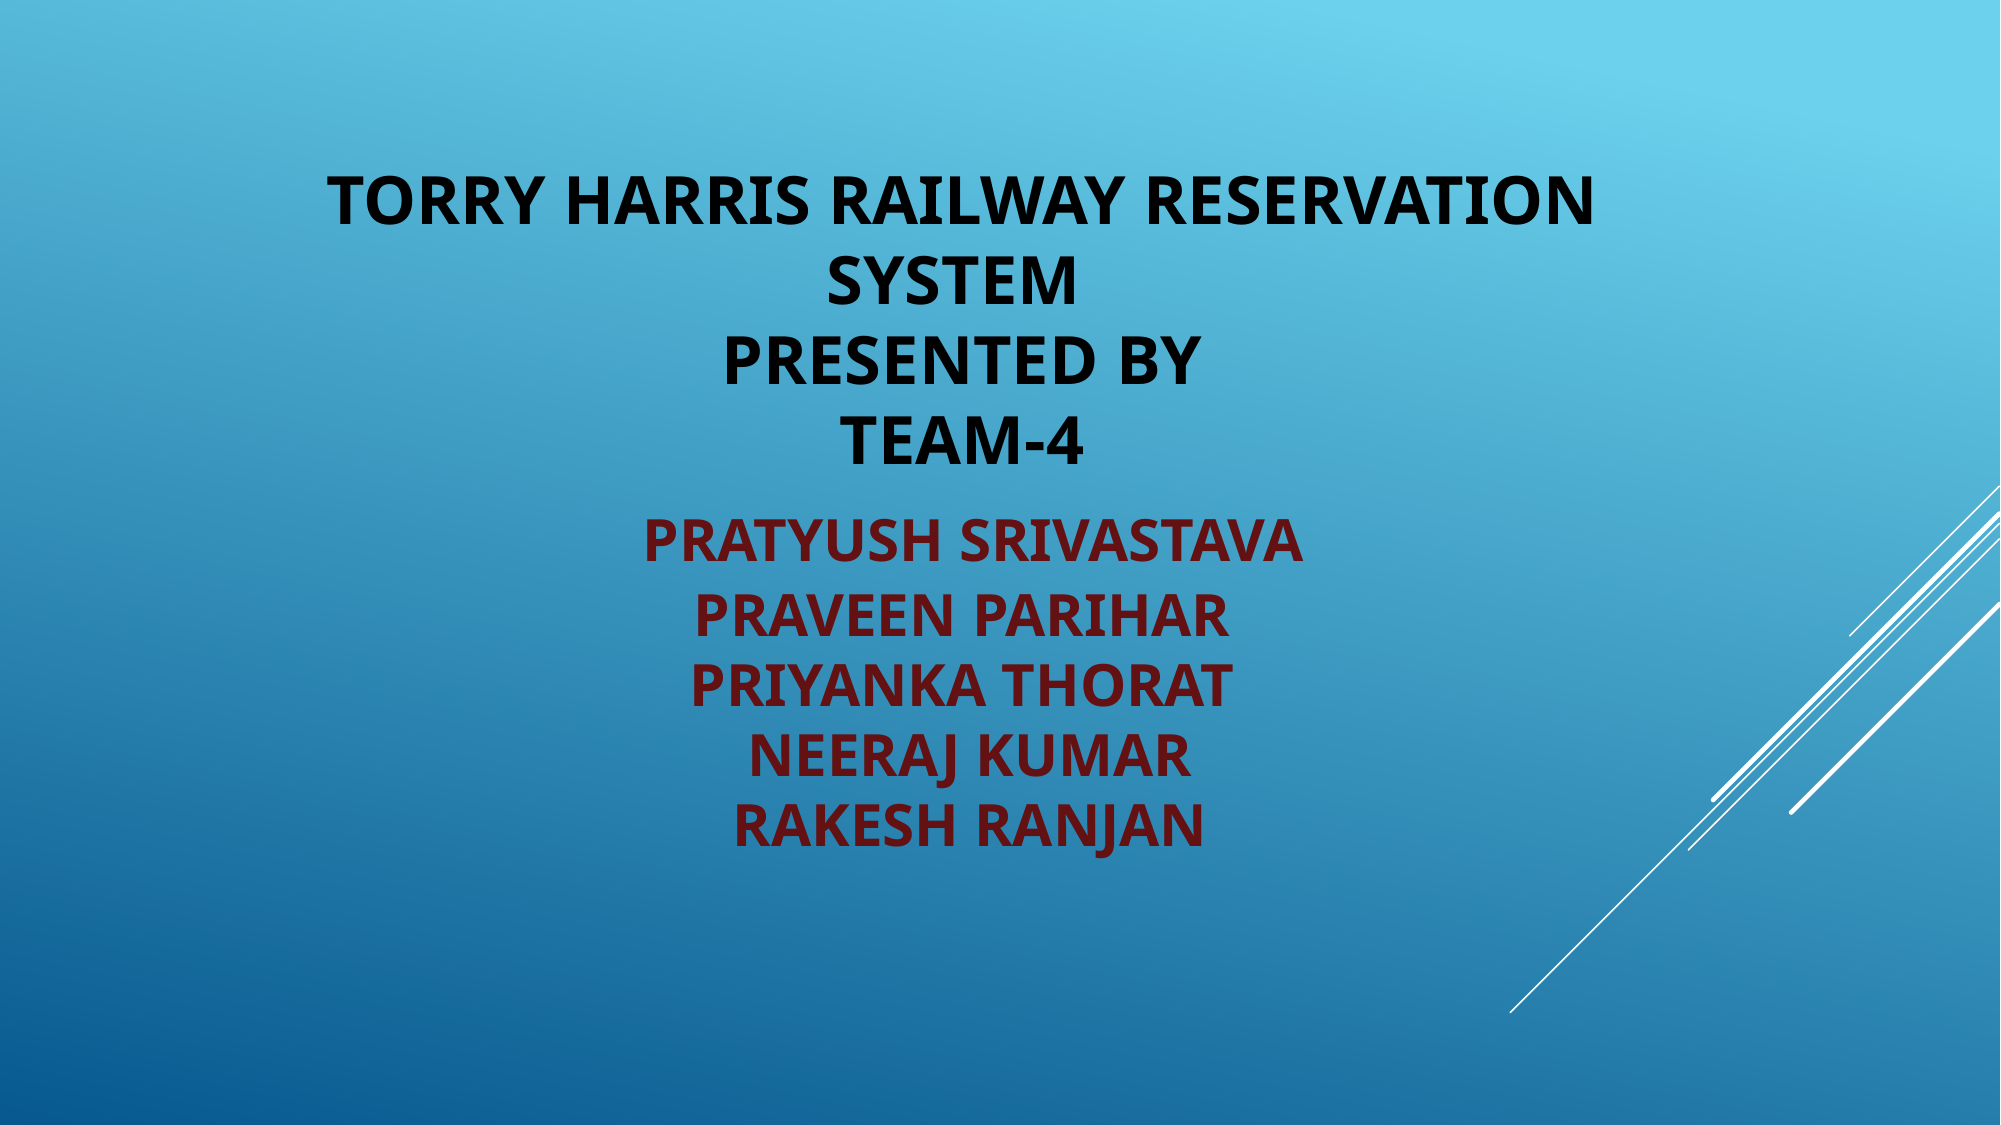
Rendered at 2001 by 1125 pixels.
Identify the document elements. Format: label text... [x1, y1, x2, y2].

title TORRY HARRIS Railway Reservation System Presented by Team-4 Pratyush Srivastava Praveen Parihar Priyanka thorat Neeraj Kumar Rakesh Ranjan [262, 384, 1663, 632]
